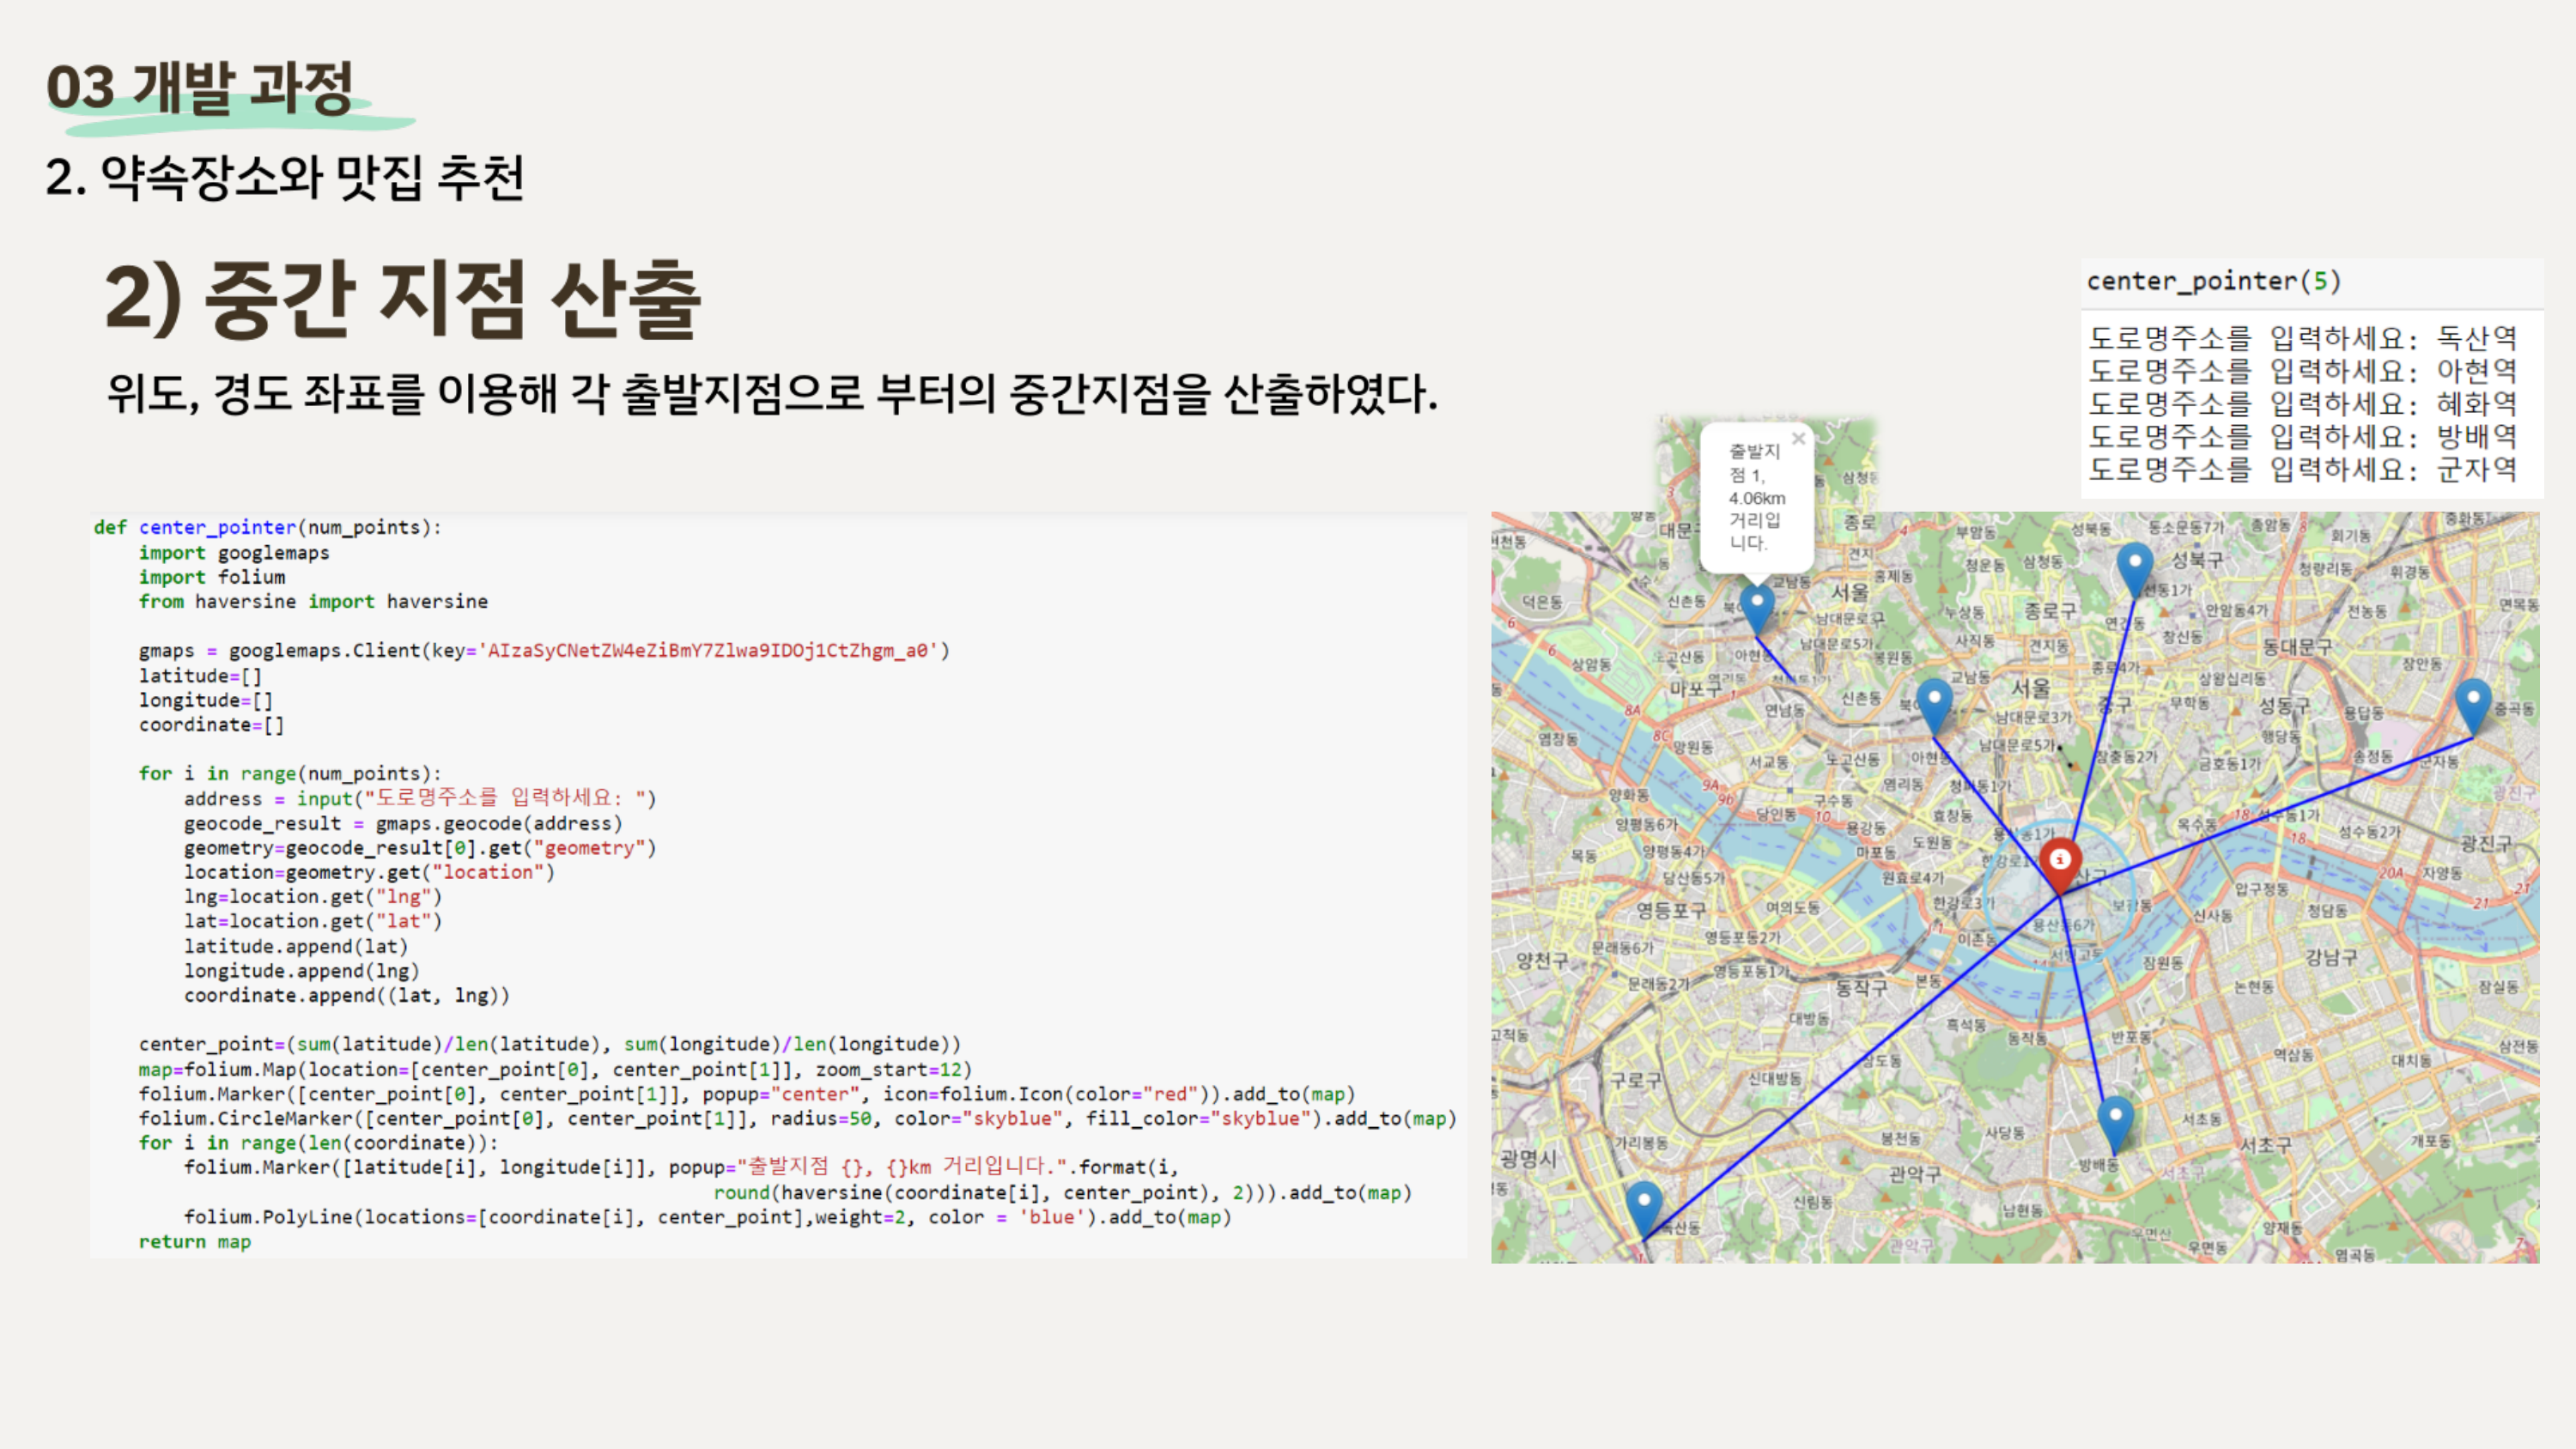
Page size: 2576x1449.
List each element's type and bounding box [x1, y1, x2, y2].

text_box [46, 45, 420, 132]
text_box [2081, 258, 2544, 499]
text_box [90, 511, 1468, 1258]
picture [0, 37, 1465, 448]
text_box [1646, 408, 1888, 694]
text_box [1492, 511, 2540, 1264]
